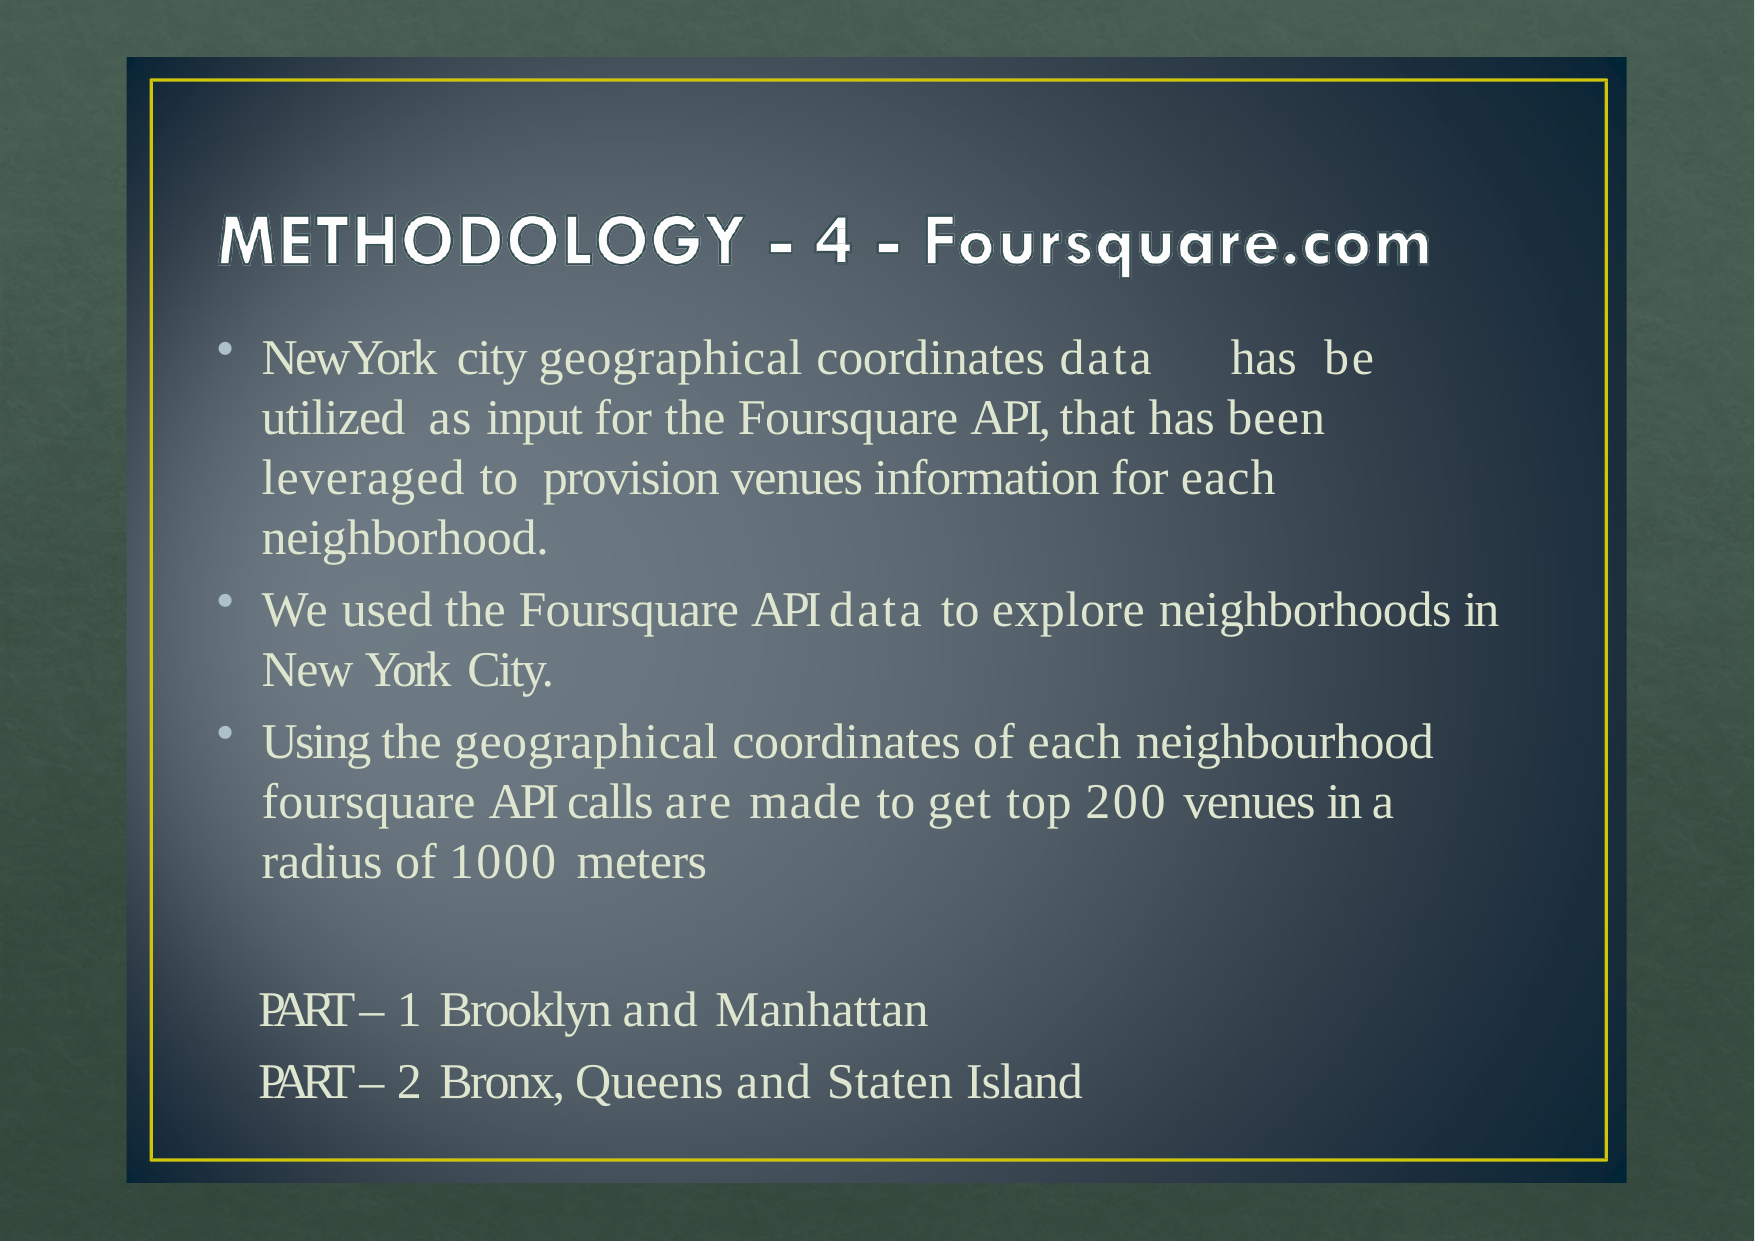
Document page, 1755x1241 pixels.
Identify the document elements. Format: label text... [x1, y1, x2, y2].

text_box [768, 241, 793, 254]
text_box [925, 214, 1429, 279]
text_box [814, 215, 852, 265]
text_box [876, 241, 900, 254]
text_box [126, 57, 1627, 1183]
text_box [817, 218, 849, 262]
text_box NewYork city geographical coordinates data has be utilized as input for the Foursquare API, that has been leveraged to provision venues information for each neighborhood. We used the Foursquare API data to explore neighborhoods in New York City. Using the geographical coordinates of each neighbourhood foursquare API calls are made to get top 200 venues in a radius of 1000 meters PART – 1 Brooklyn and Manhattan PART – 2 Bronx, Queens and Staten Island [214, 322, 1512, 1109]
text_box [218, 213, 746, 266]
text_box [149, 78, 1608, 1162]
